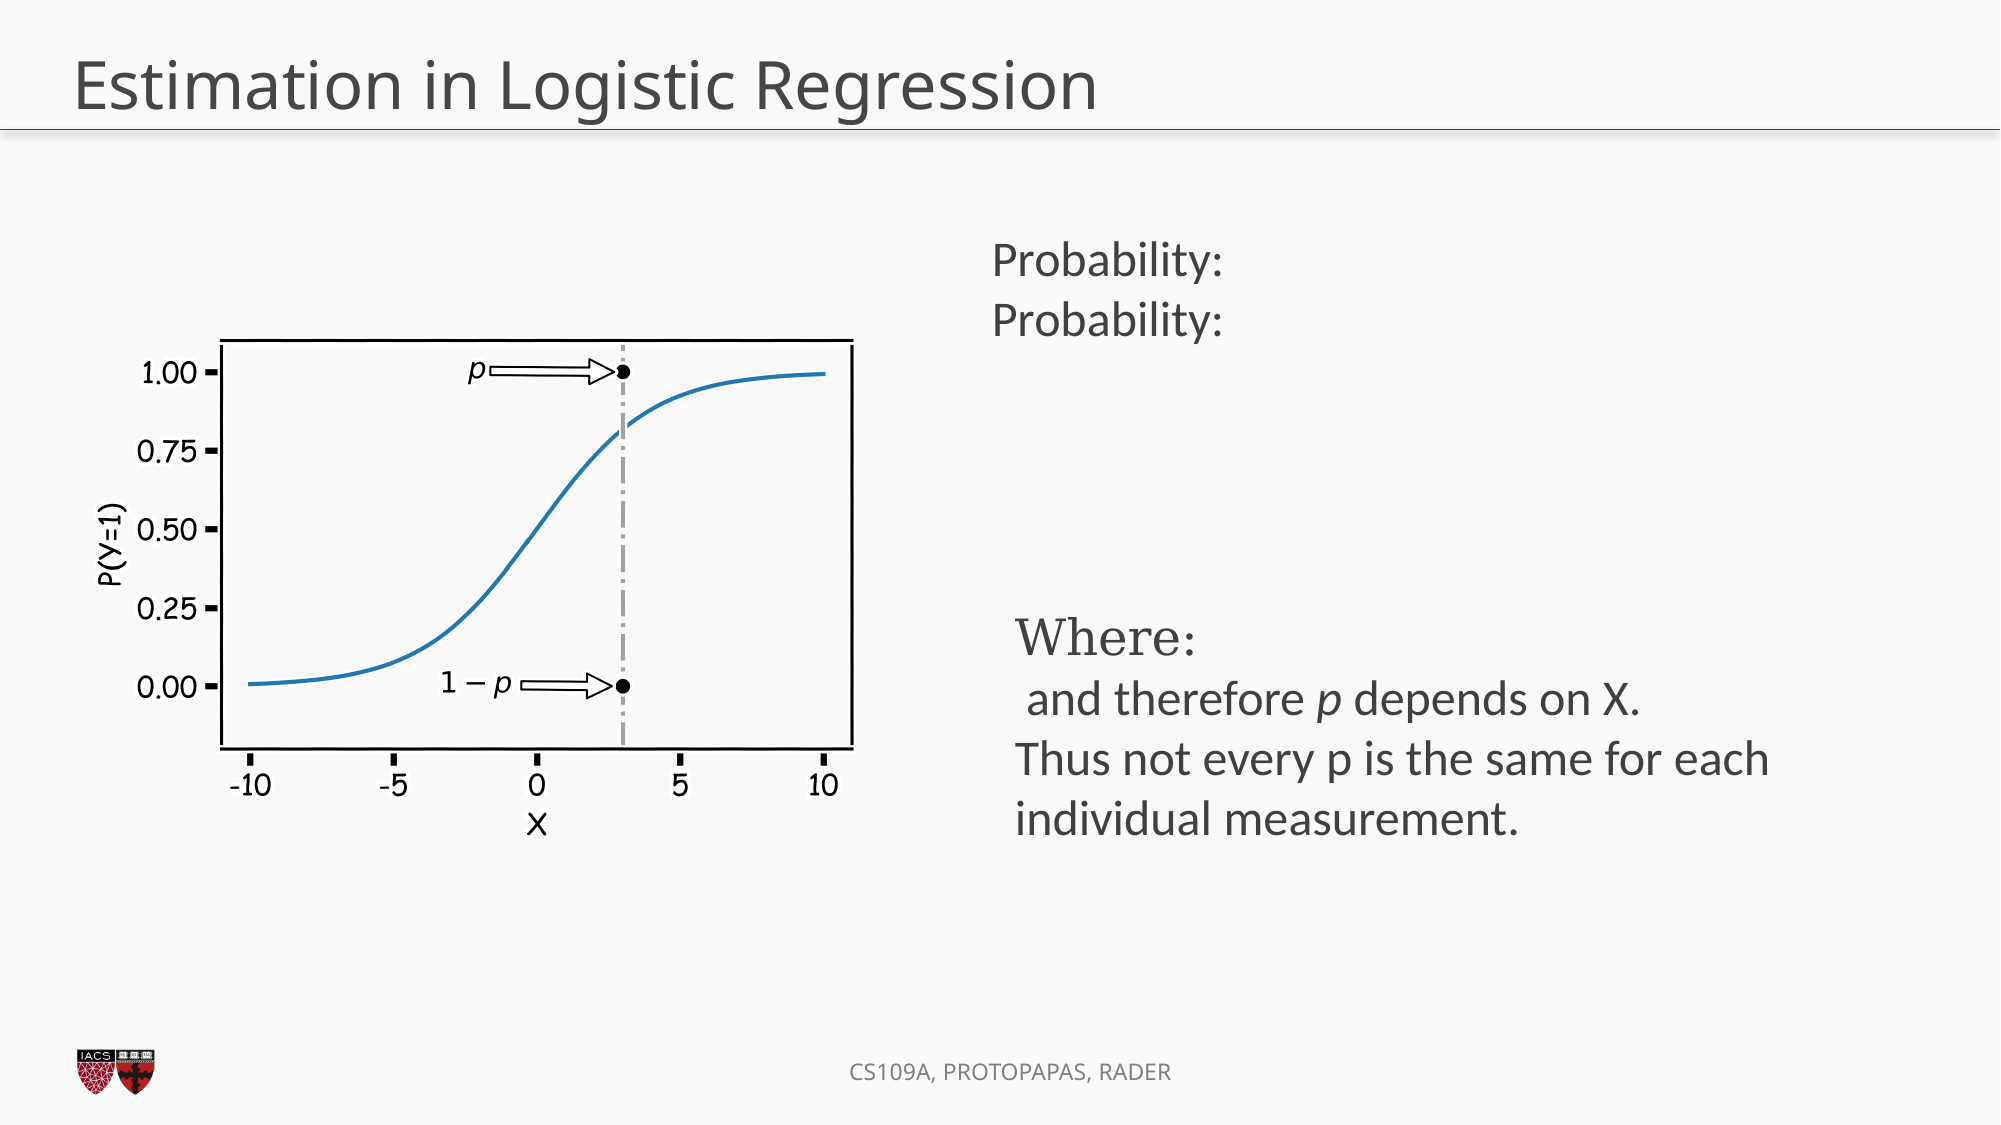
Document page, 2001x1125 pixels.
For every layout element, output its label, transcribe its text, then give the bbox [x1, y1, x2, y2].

picture [76, 268, 978, 870]
picture [75, 1049, 155, 1095]
title Estimation in Logistic Regression [57, 35, 1943, 162]
